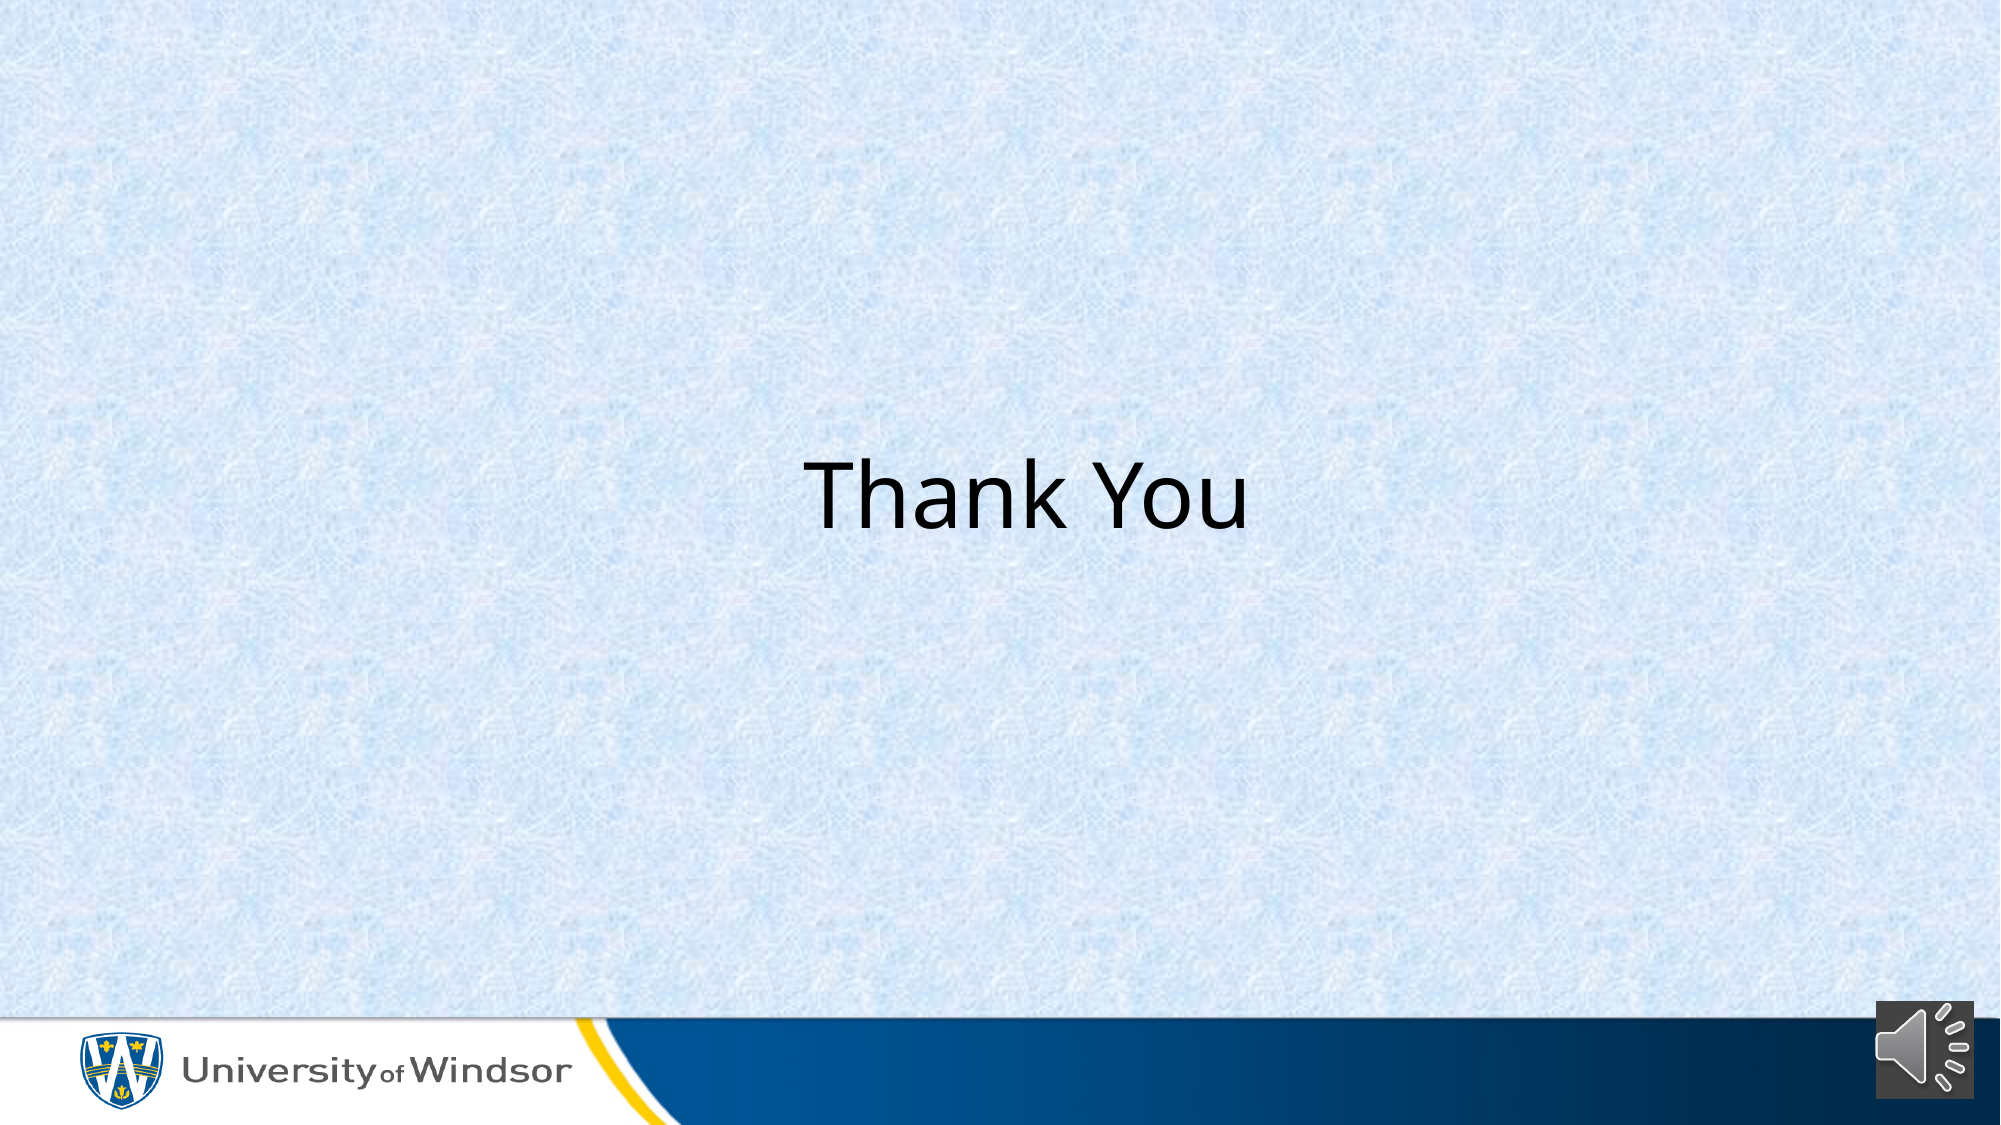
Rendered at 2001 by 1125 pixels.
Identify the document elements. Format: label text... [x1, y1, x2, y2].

title Thank You [128, 398, 1929, 586]
picture [0, 0, 2001, 1125]
